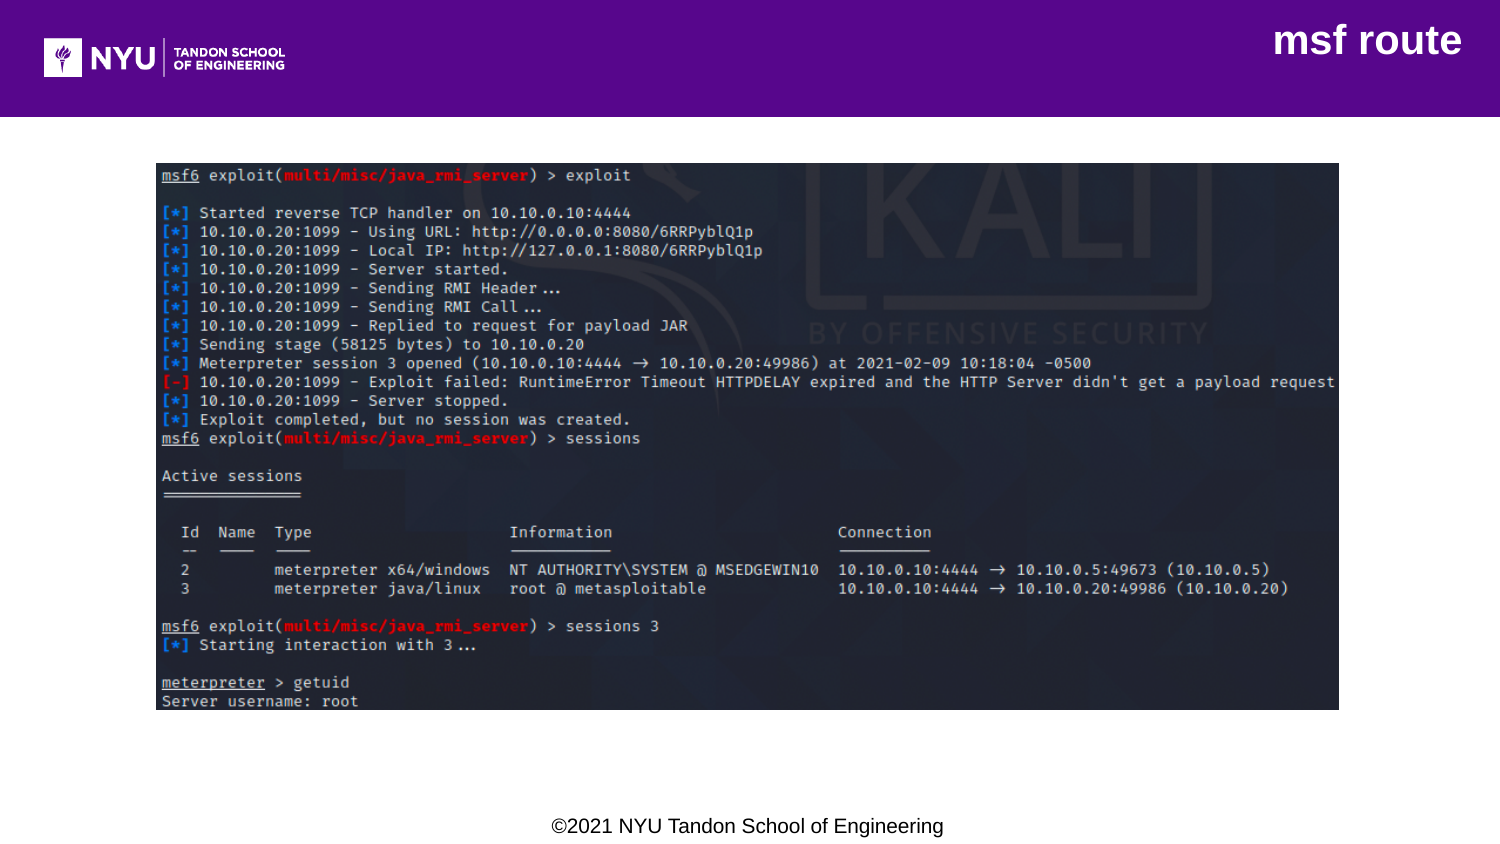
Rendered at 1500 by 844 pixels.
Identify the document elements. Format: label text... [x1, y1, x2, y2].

picture [156, 163, 1339, 710]
picture [44, 38, 285, 77]
list msf route [392, 12, 1463, 109]
